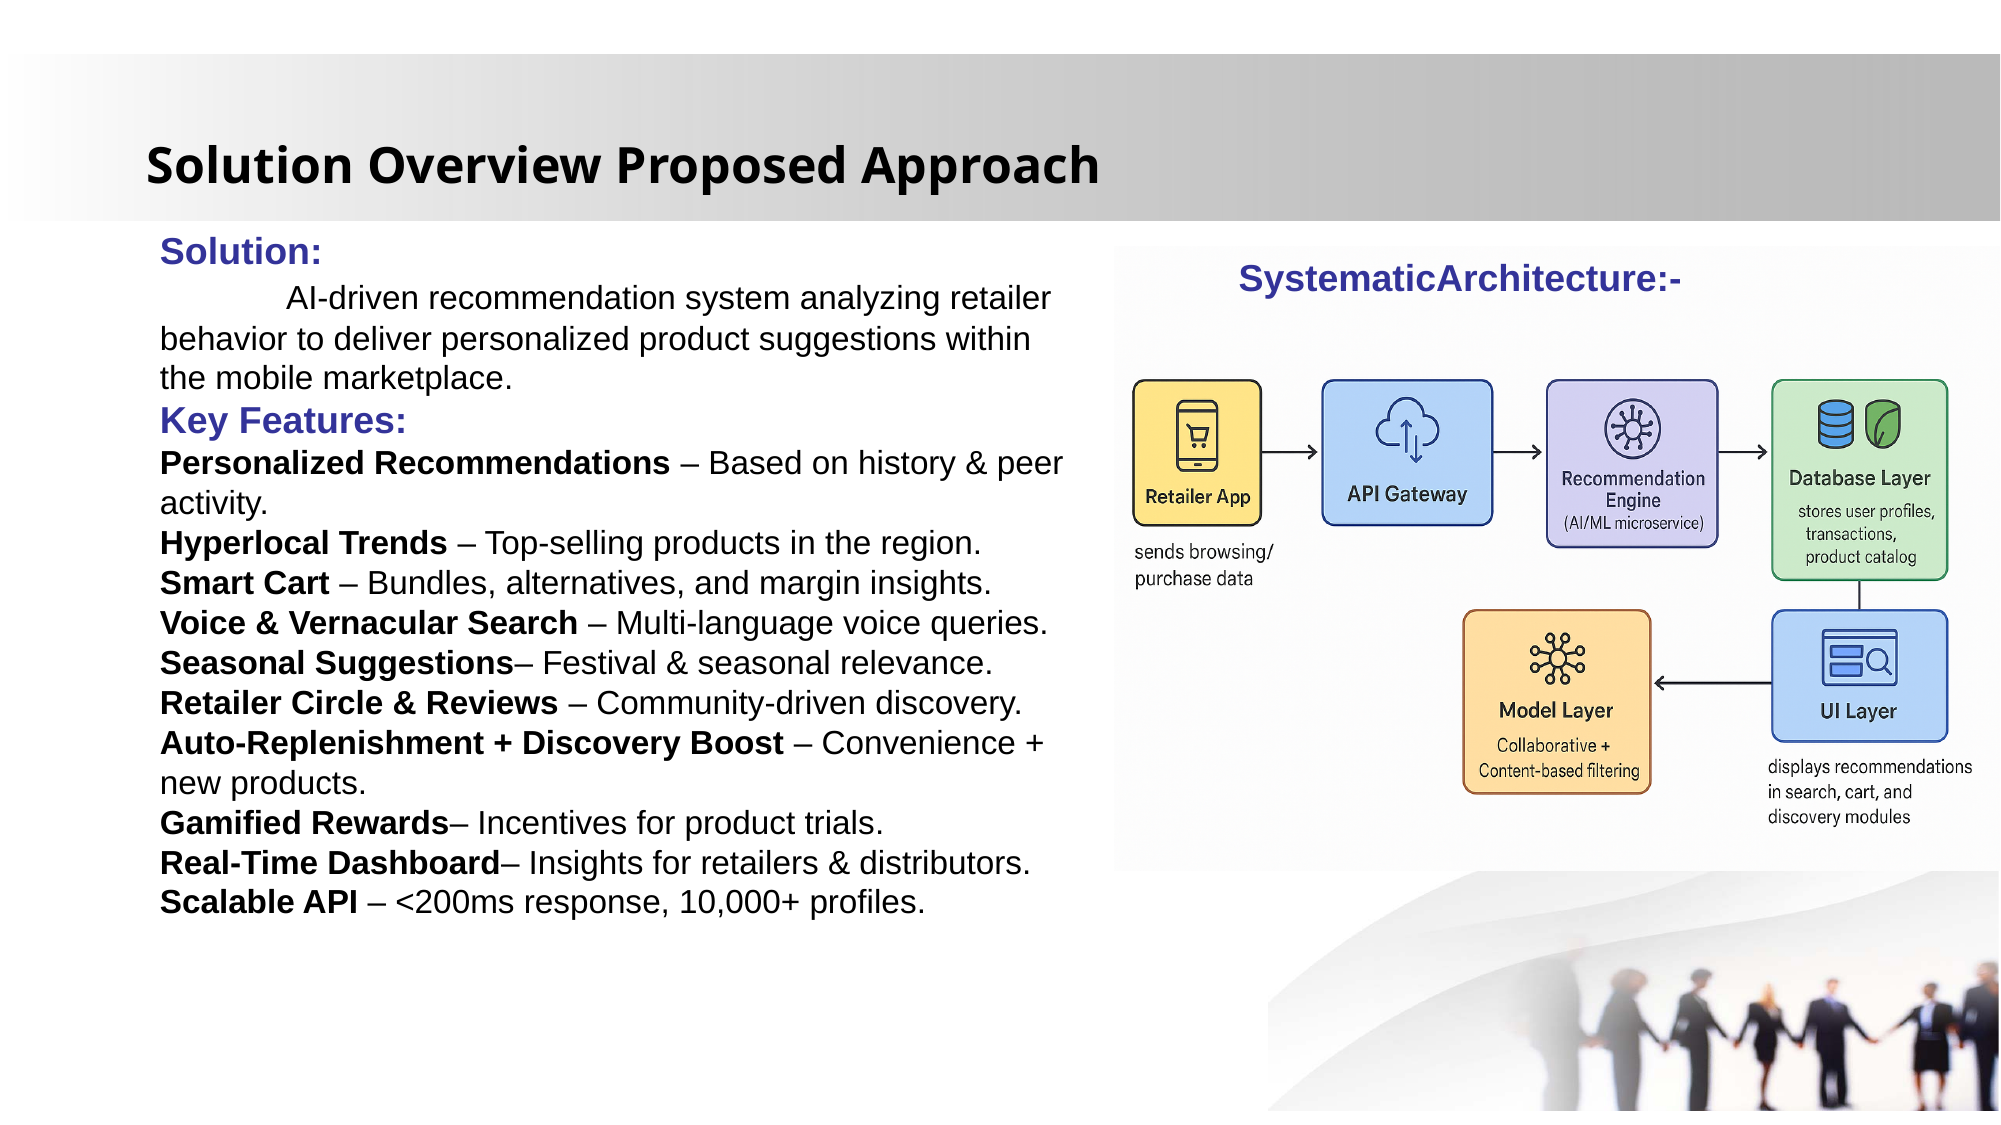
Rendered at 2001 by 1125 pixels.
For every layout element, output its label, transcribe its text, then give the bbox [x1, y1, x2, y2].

text_box Solution Overview Proposed Approach [132, 126, 1148, 202]
picture [1114, 246, 2000, 1111]
text_box Solution: AI-driven recommendation system analyzing retailer behavior to deliver personalized product suggestions within the mobile marketplace. Key Features: Personalized Recommendations – Based on history & peer activity. Hyperlocal Trends – Top-selling products in the region. Smart Cart – Bundles, alternatives, and margin insights. Voice & Vernacular Search – Multi-language voice queries. Seasonal Suggestions– Festival & seasonal relevance. Retailer Circle & Reviews – Community-driven discovery. Auto-Replenishment + Discovery Boost – Convenience + new products. Gamified Rewards– Incentives for product trials. Real-Time Dashboard– Insights for retailers & distributors. Scalable API – <200ms response, 10,000+ profiles. [145, 219, 1101, 1018]
